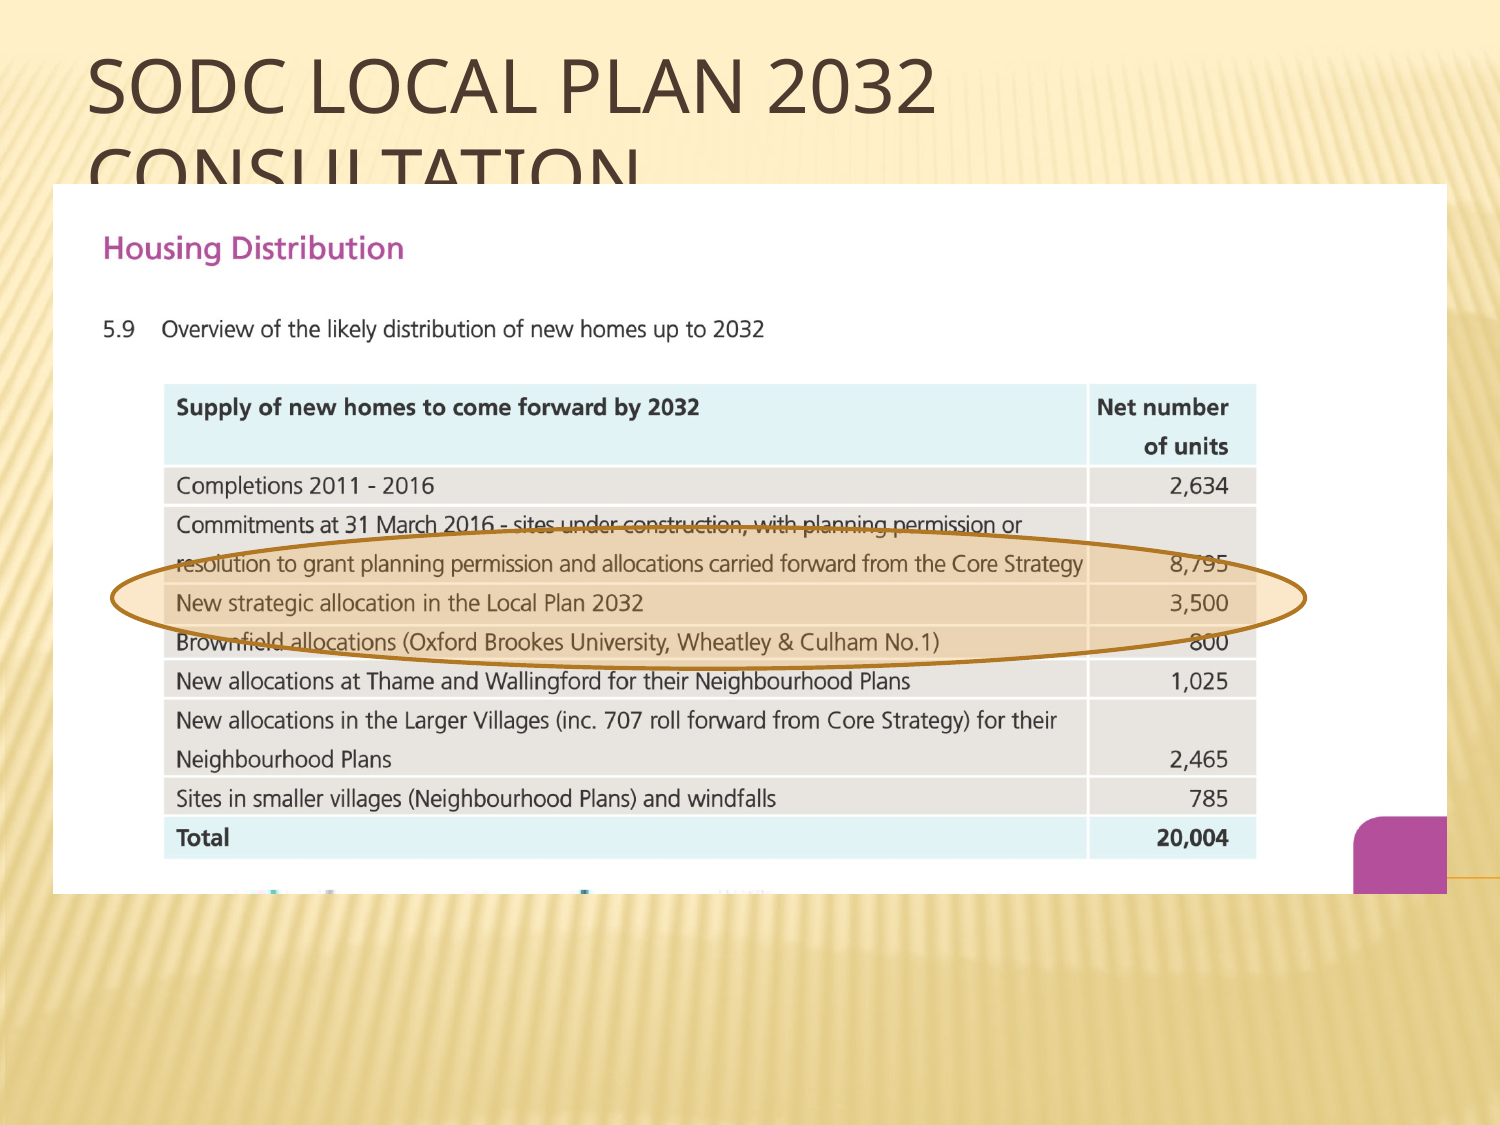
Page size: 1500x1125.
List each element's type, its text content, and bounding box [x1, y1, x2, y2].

title SODC Local Plan 2032 Consultation [71, 30, 1459, 157]
picture [52, 184, 1448, 894]
